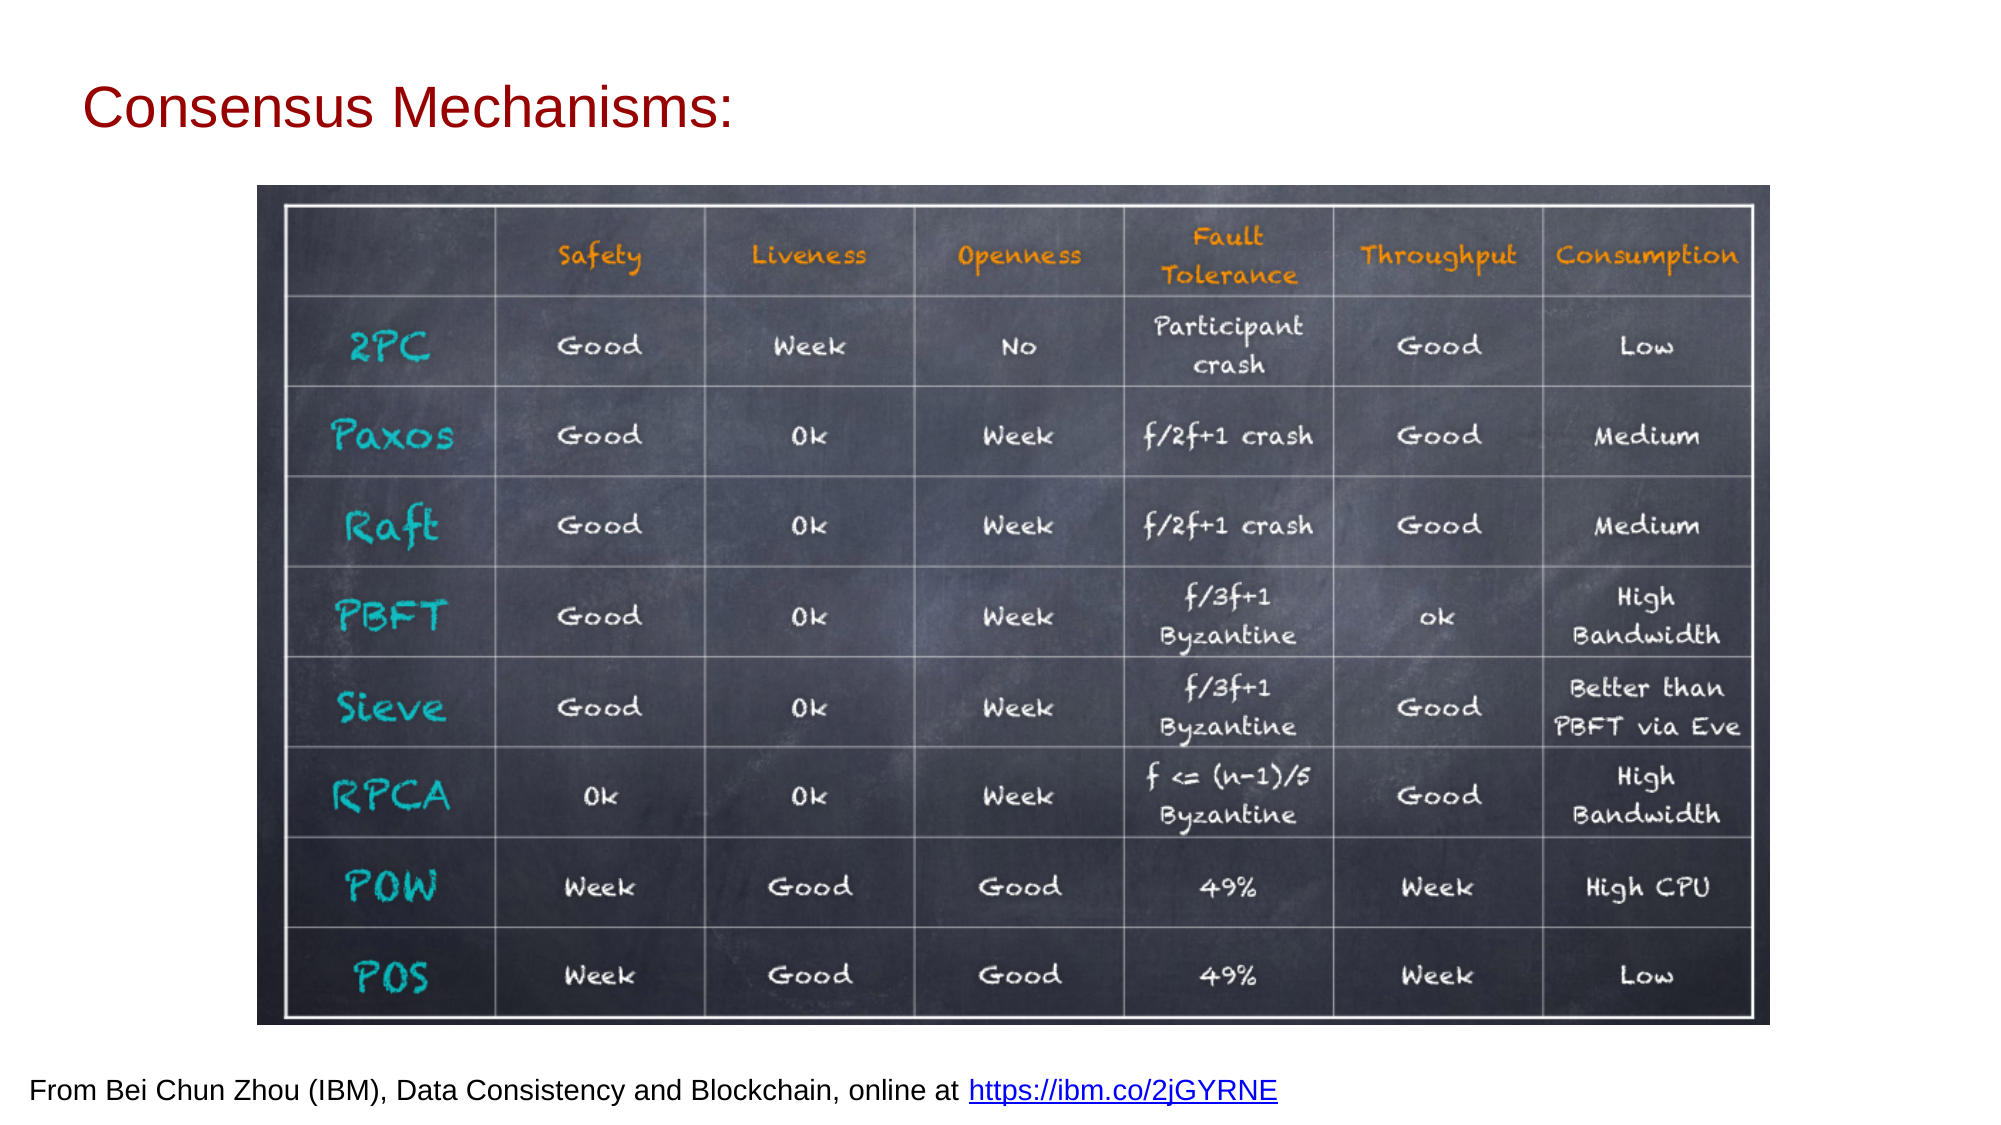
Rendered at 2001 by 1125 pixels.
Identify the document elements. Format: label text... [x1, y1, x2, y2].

picture [257, 185, 1770, 1026]
text_box Consensus Mechanisms: [68, 54, 1795, 180]
text_box From Bei Chun Zhou (IBM), Data Consistency and Blockchain, online at https://ibm.co/2jGYRNE [14, 1087, 1770, 1125]
